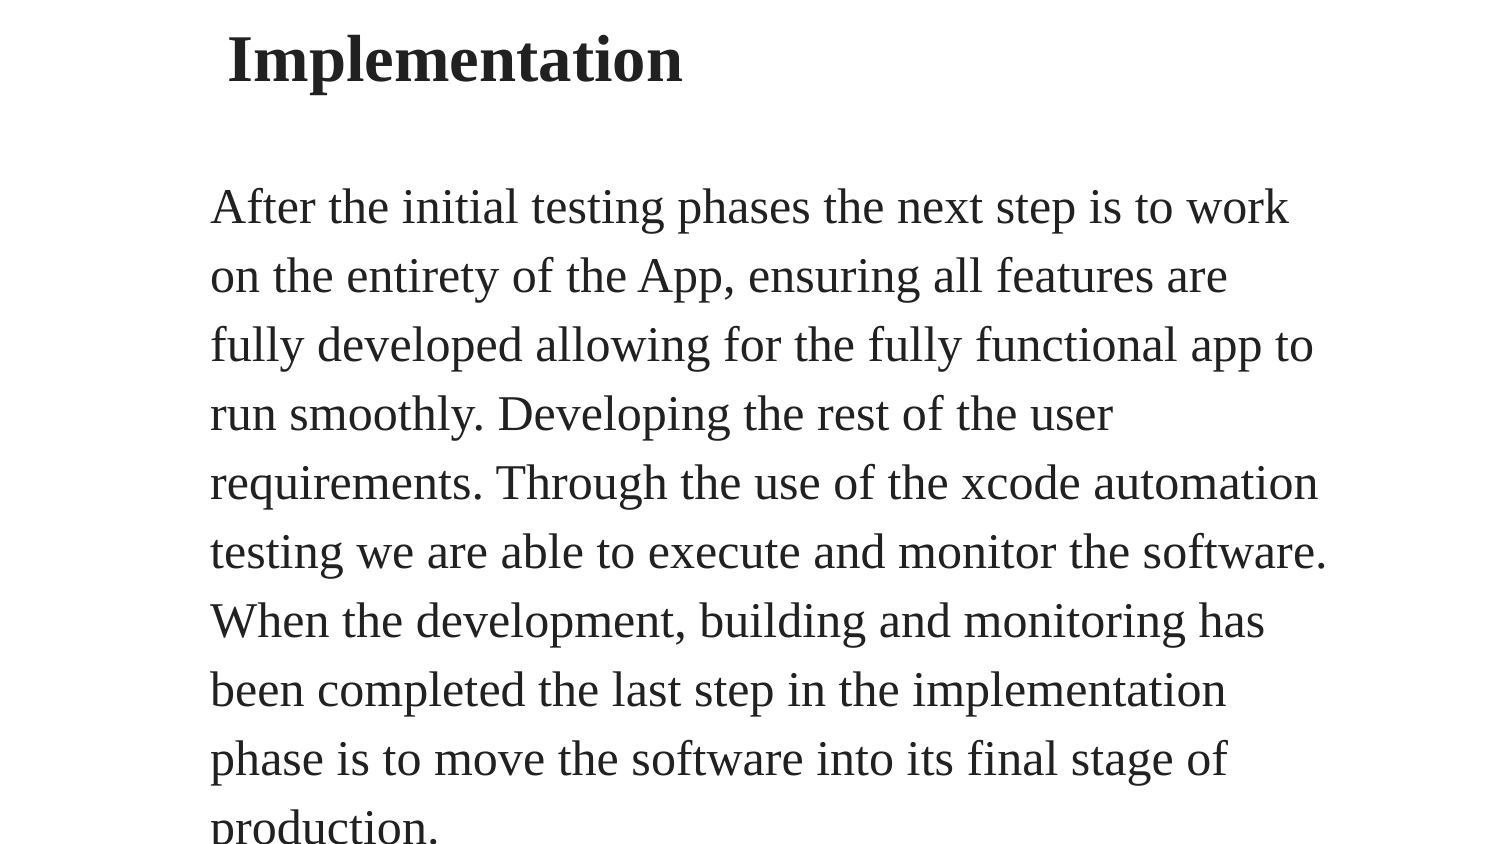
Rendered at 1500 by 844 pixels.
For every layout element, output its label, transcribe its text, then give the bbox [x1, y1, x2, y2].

title Implementation [212, 0, 1368, 150]
list After the initial testing phases the next step is to work on the entirety of the App, ensuring all features are fully developed allowing for the fully functional app to run smoothly. Developing the rest of the user requirements. Through the use of the xcode automation testing we are able to execute and monitor the software. When the development, building and monitoring has been completed the last step in the implementation phase is to move the software into its final stage of production. [195, 149, 1350, 628]
